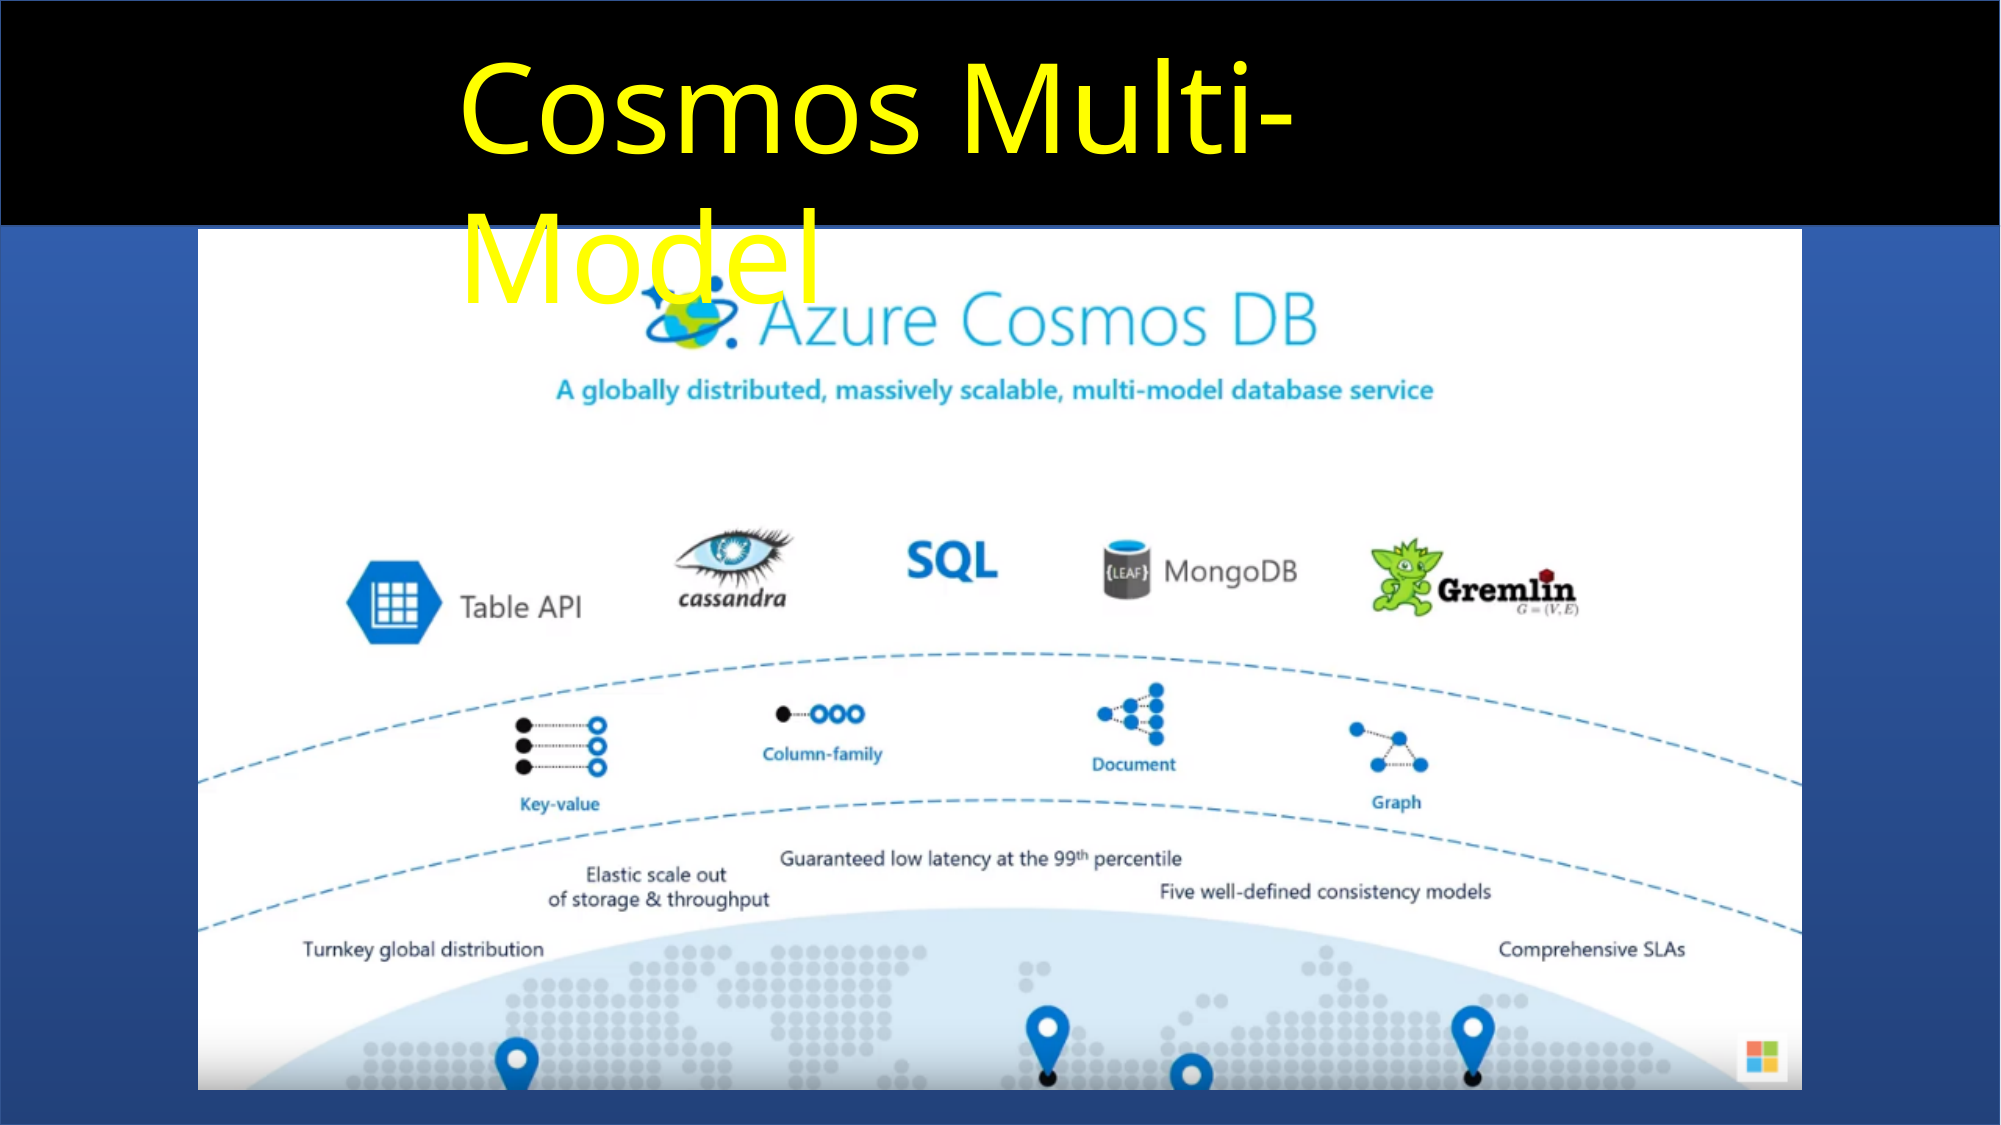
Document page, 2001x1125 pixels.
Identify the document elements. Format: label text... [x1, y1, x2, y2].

picture [198, 229, 1802, 1090]
text_box Cosmos Multi-Model [442, 21, 1558, 229]
